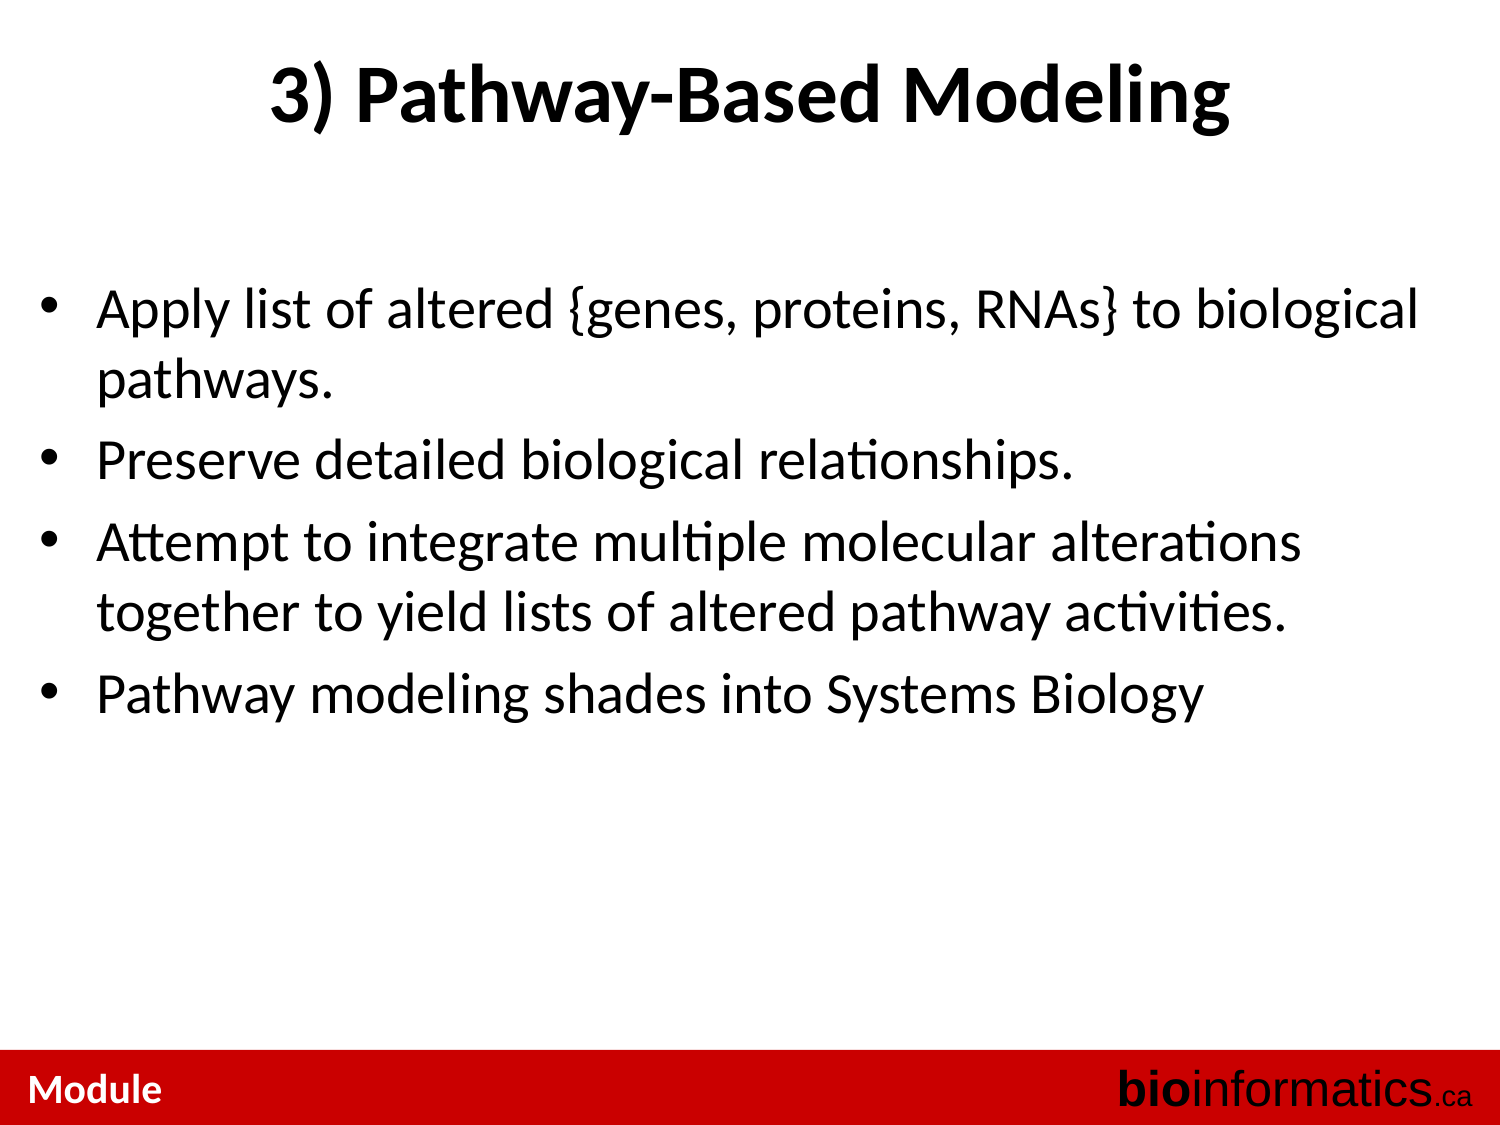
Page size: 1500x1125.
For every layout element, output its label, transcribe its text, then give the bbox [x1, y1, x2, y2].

title 3) Pathway-Based Modeling [24, 0, 1475, 183]
list Apply list of altered {genes, proteins, RNAs} to biological pathways. Preserve detailed biological relationships. Attempt to integrate multiple molecular alterations together to yield lists of altered pathway activities. Pathway modeling shades into Systems Biology [24, 262, 1475, 1038]
